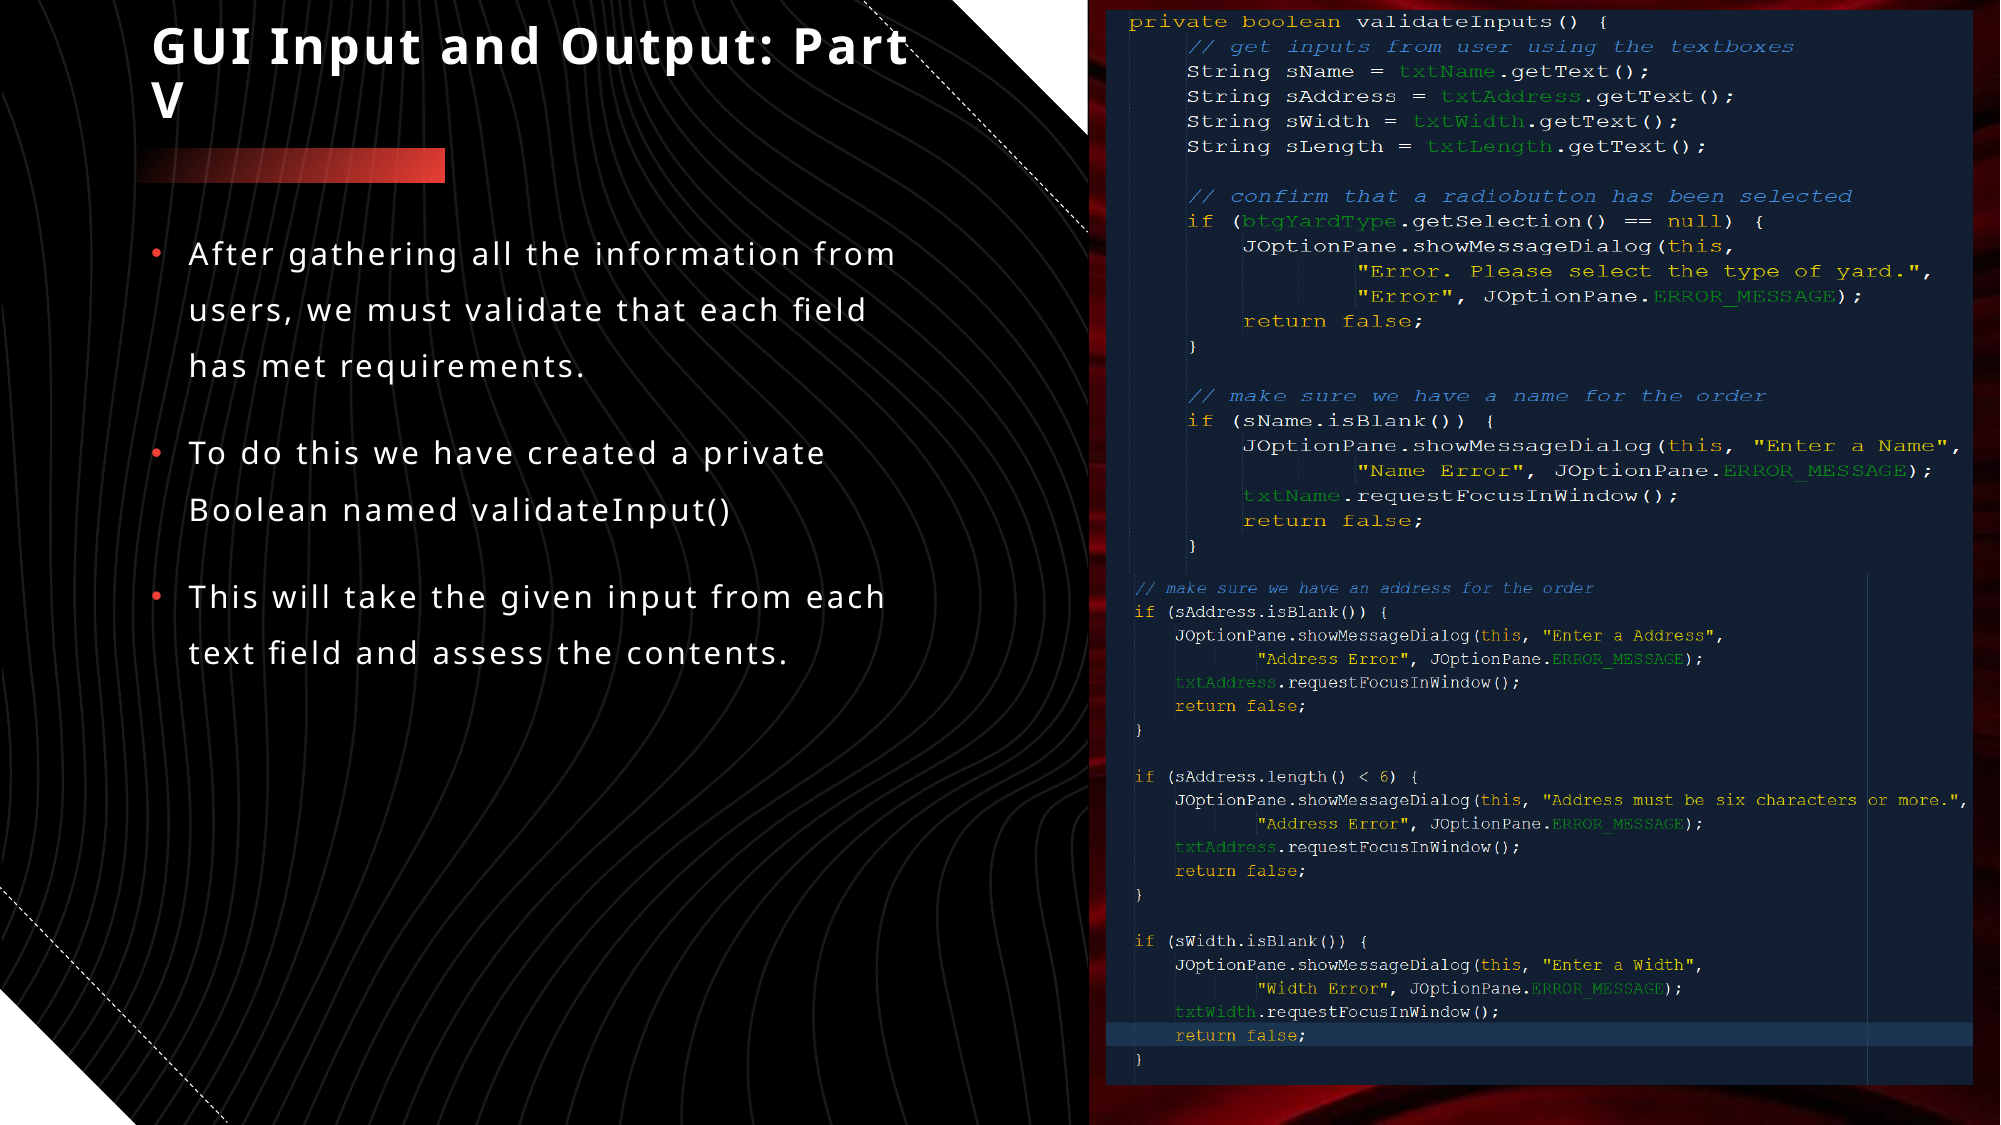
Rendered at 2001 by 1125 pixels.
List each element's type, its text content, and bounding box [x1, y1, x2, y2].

list After gathering all the information from users, we must validate that each field has met requirements. To do this we have created a private Boolean named validateInput() This will take the given input from each text field and assess the contents. [136, 207, 934, 946]
title GUI Input and Output: Part V [136, 27, 934, 124]
picture [1088, 0, 2000, 1125]
